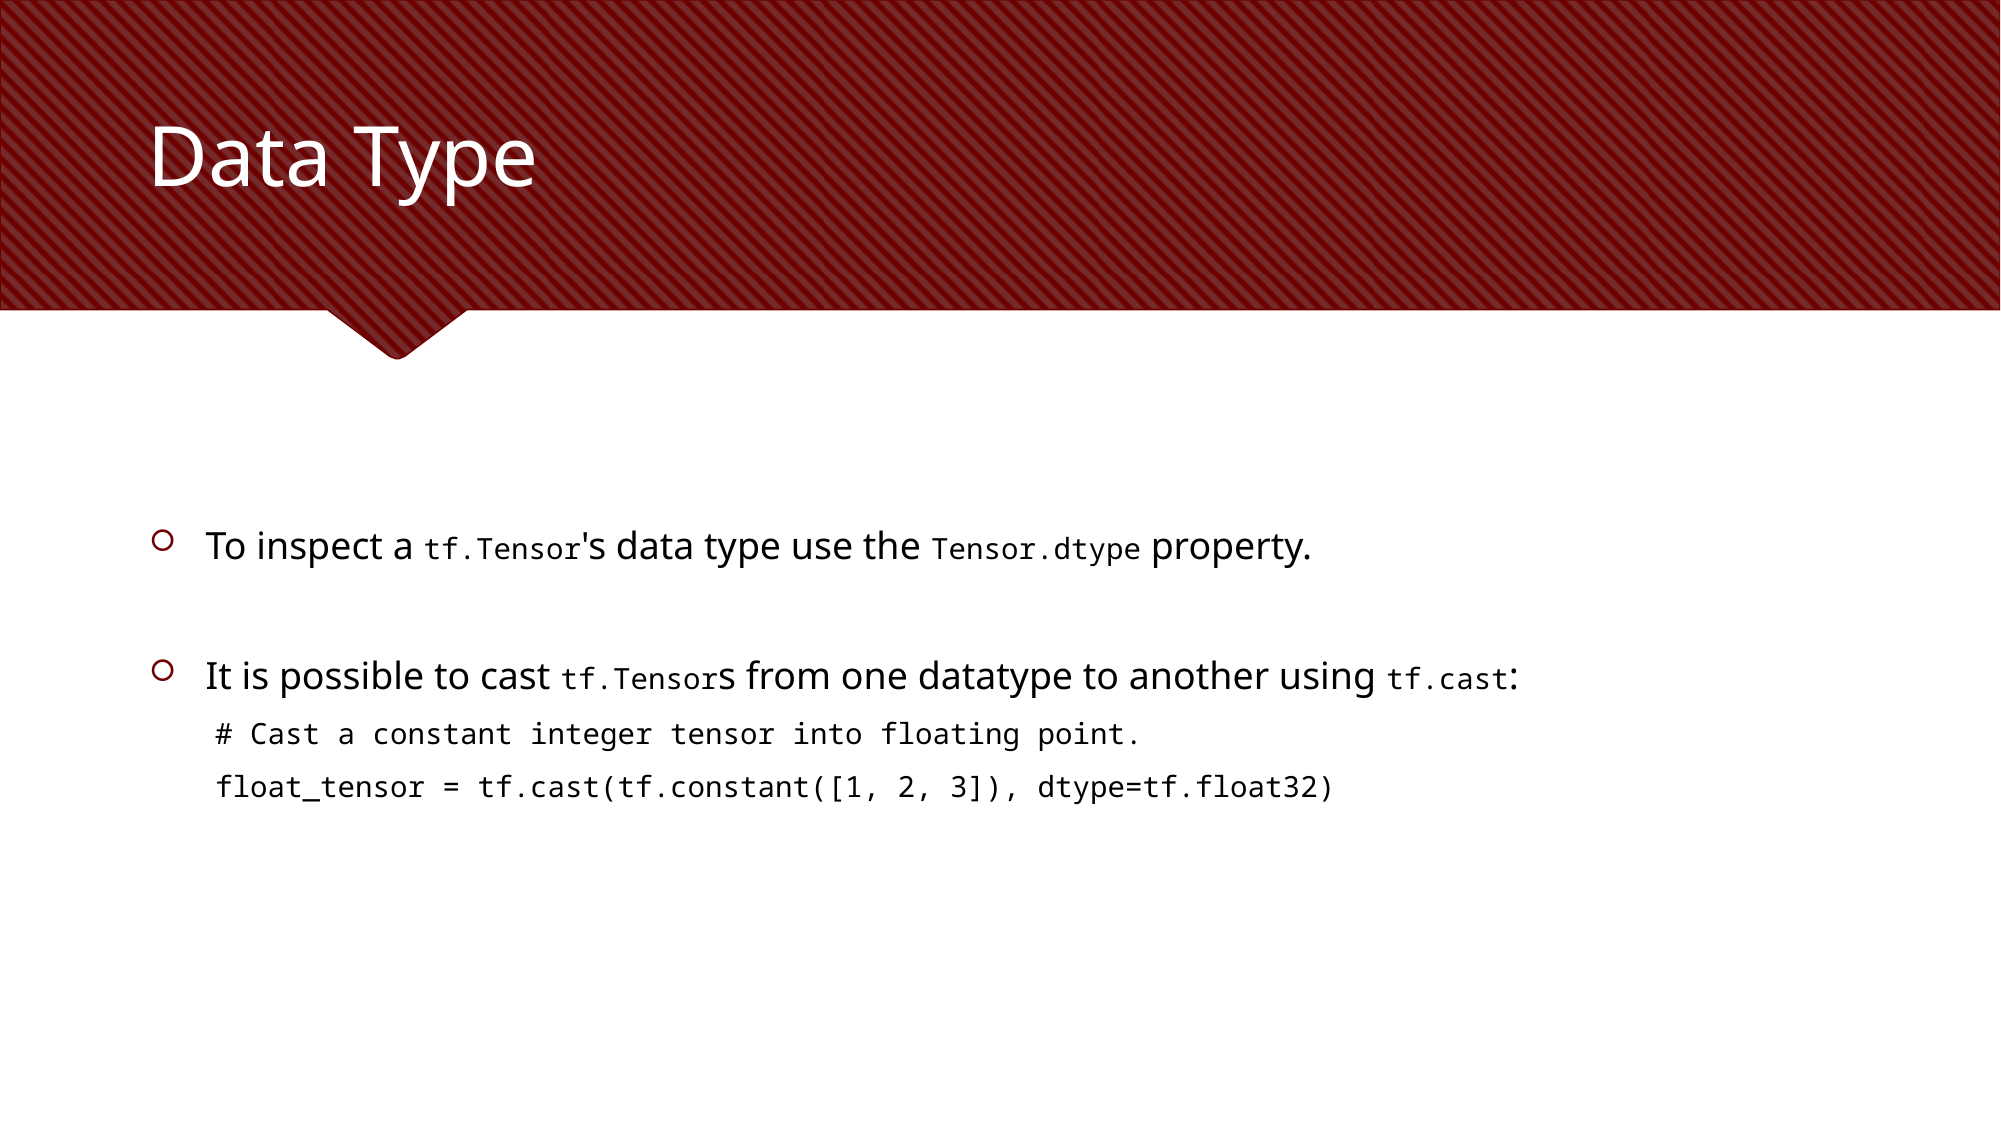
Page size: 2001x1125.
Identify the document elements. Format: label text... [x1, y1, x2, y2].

title Data Type [132, 73, 1868, 233]
list To inspect a tf.Tensor's data type use the Tensor.dtype property. It is possible to cast tf.Tensors from one datatype to another using tf.cast: # Cast a constant integer tensor into floating point. float_tensor = tf.cast(tf.constant([1, 2, 3]), dtype=tf.float32) [134, 364, 1866, 962]
